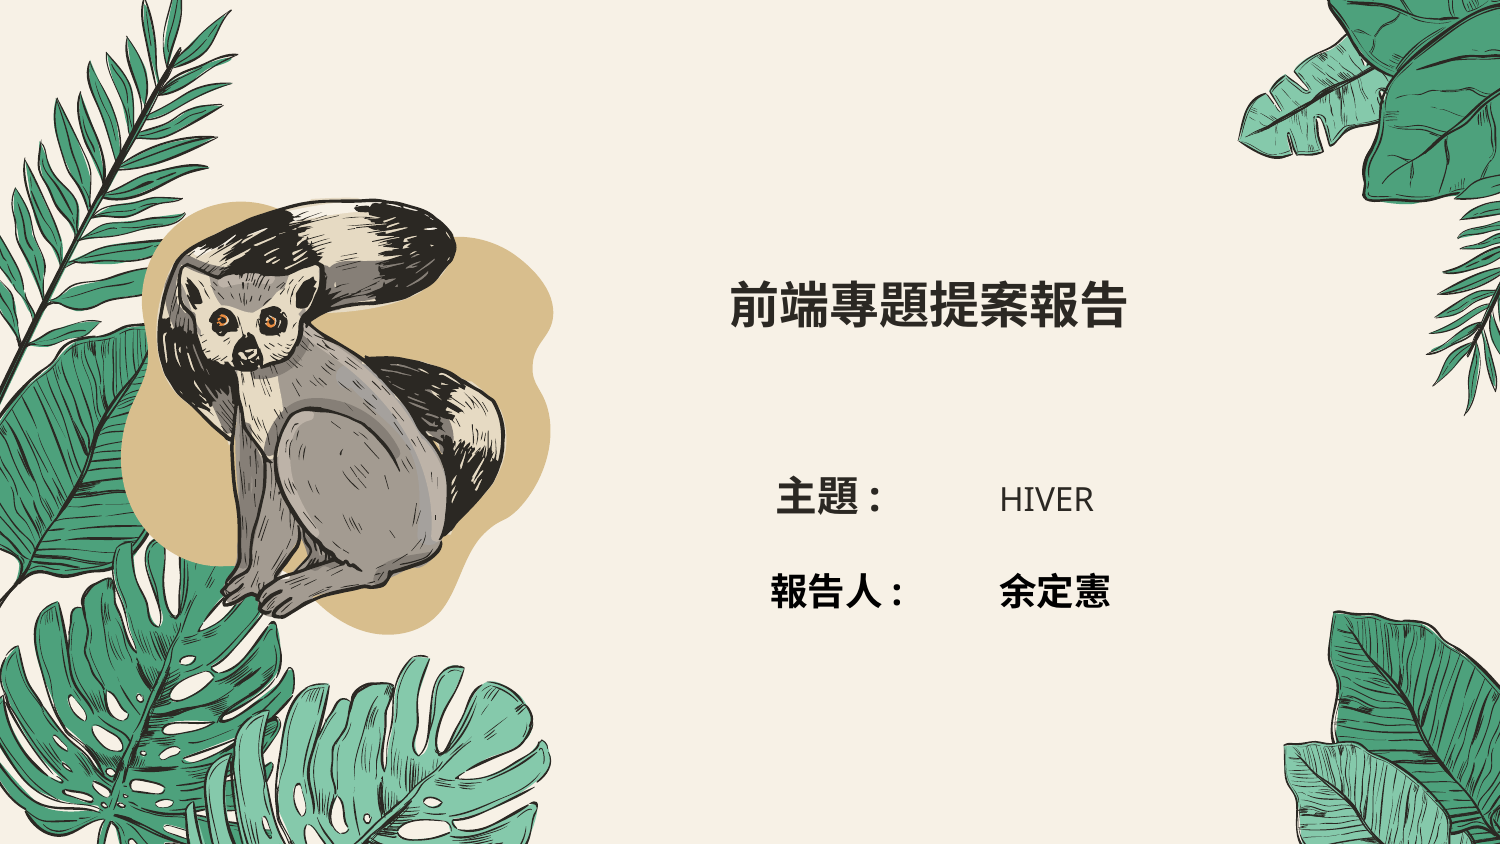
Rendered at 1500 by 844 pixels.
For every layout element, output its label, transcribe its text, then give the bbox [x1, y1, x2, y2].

subtitle 主題: HIVER [737, 454, 1309, 527]
title 前端專題提案報告 [714, 239, 1165, 368]
text_box 報告人: 余定憲 [755, 560, 1268, 621]
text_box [116, 197, 557, 635]
